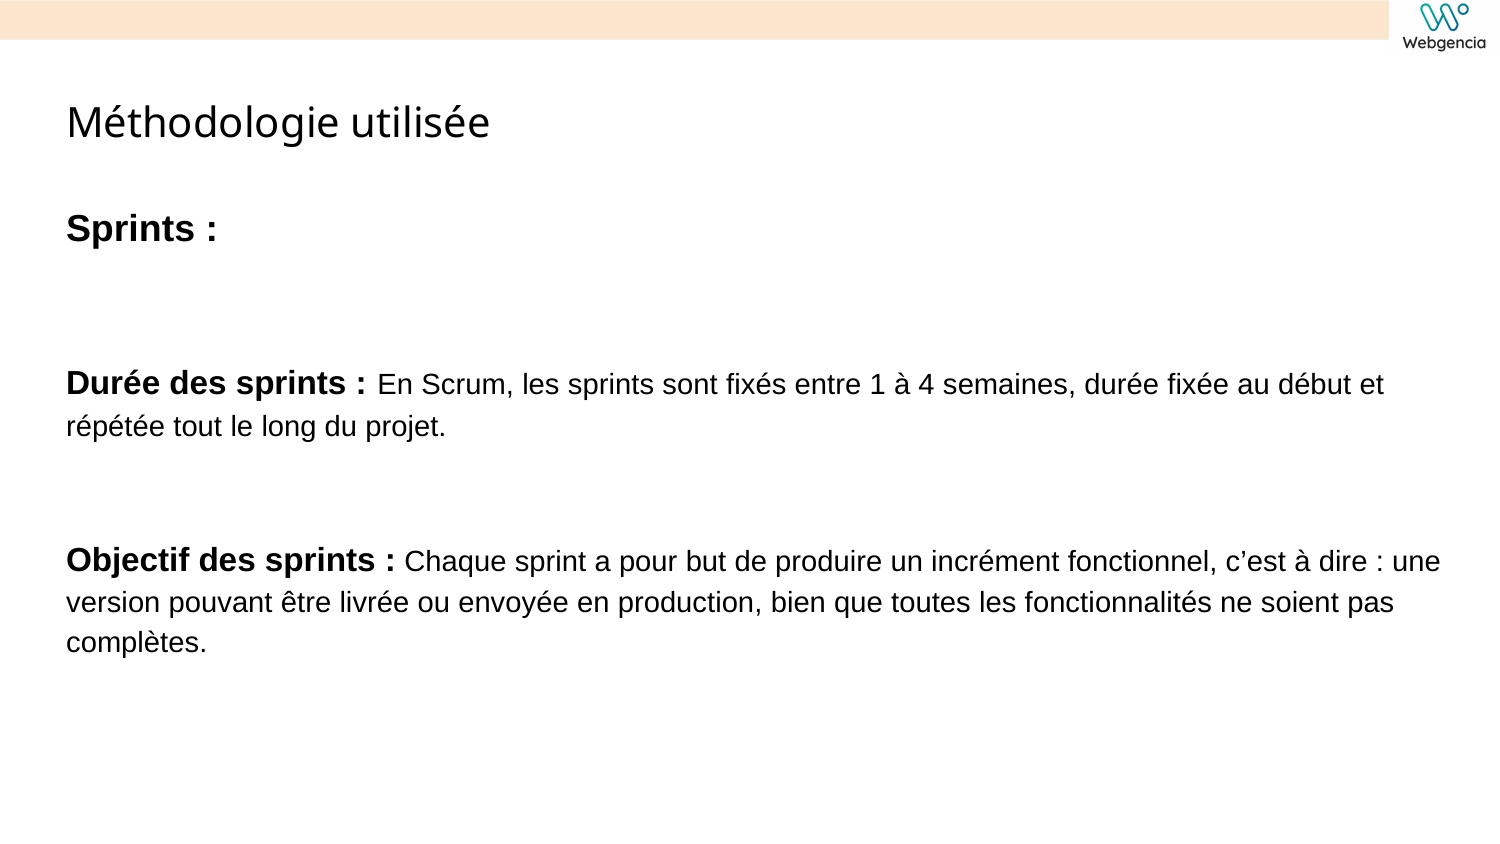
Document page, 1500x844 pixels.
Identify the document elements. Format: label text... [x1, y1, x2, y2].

picture [1389, 0, 1500, 57]
title Méthodologie utilisée [51, 72, 1449, 167]
text_box [0, 0, 1387, 40]
text_box Sprints : Durée des sprints : En Scrum, les sprints sont fixés entre 1 à 4 semaines, durée fixée au début et répétée tout le long du projet. Objectif des sprints : Chaque sprint a pour but de produire un incrément fonctionnel, c’est à dire : une version pouvant être livrée ou envoyée en production, bien que toutes les fonctionnalités ne soient pas complètes. [51, 181, 1477, 771]
